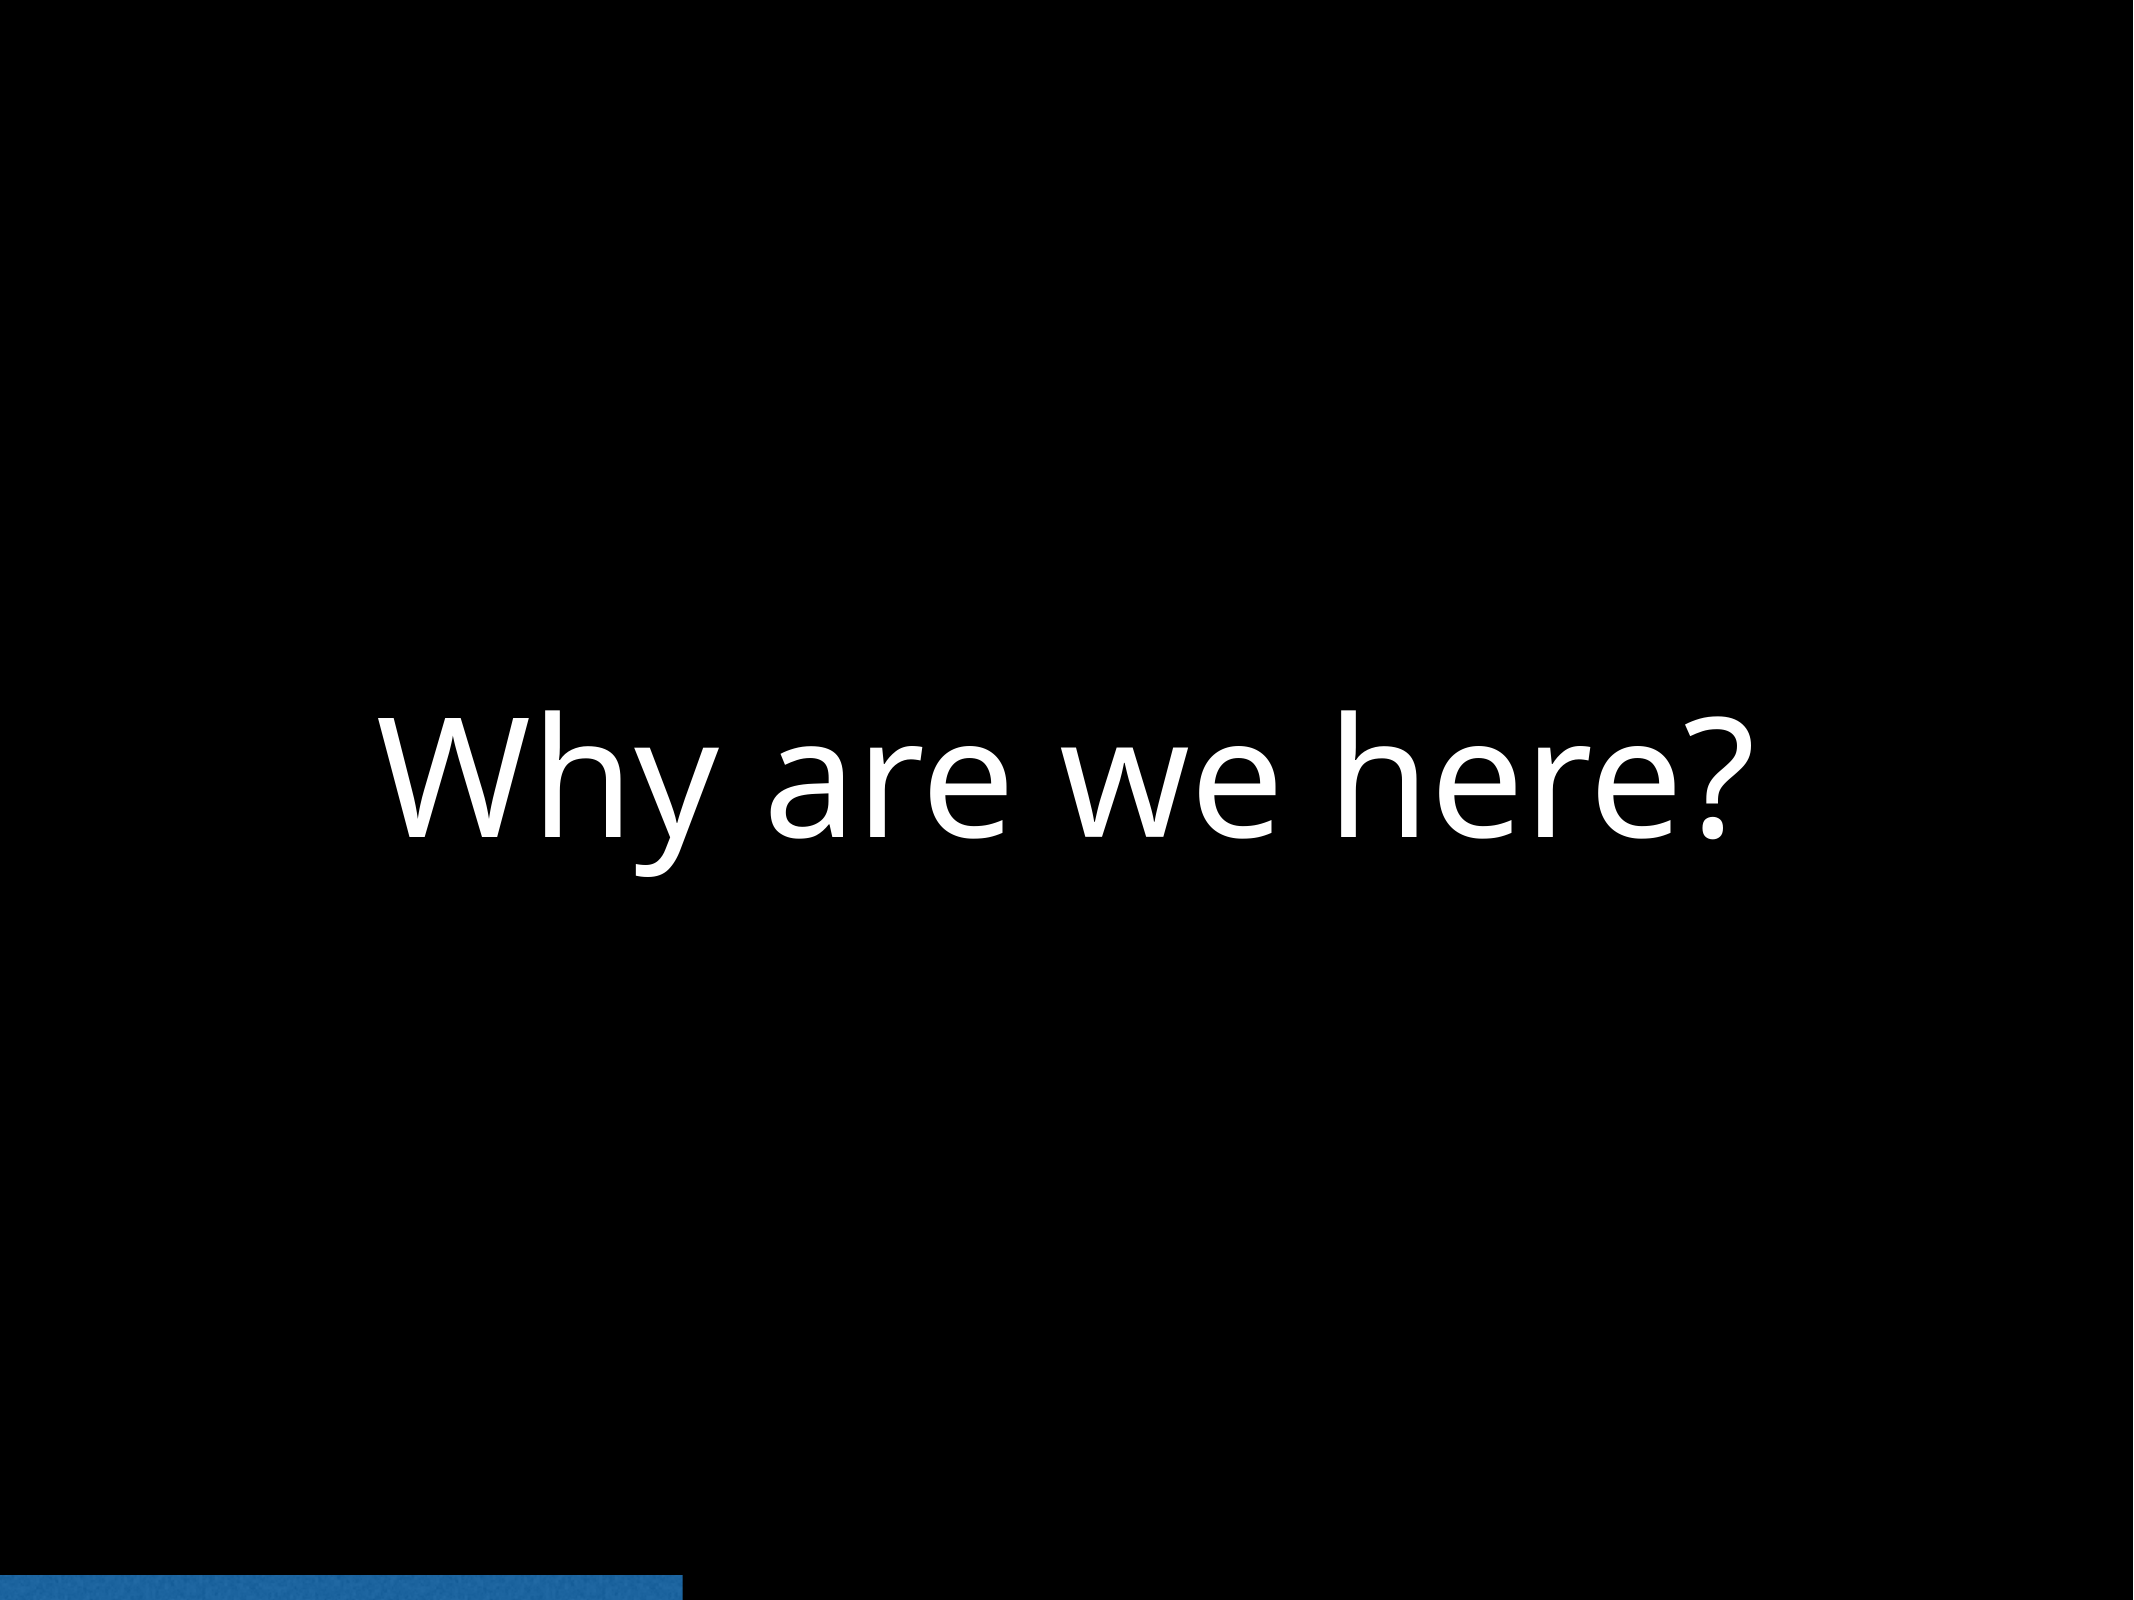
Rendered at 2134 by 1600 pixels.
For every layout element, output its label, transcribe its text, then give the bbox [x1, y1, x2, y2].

text_box [0, 1575, 683, 1600]
title Why are we here? [155, 593, 1978, 949]
